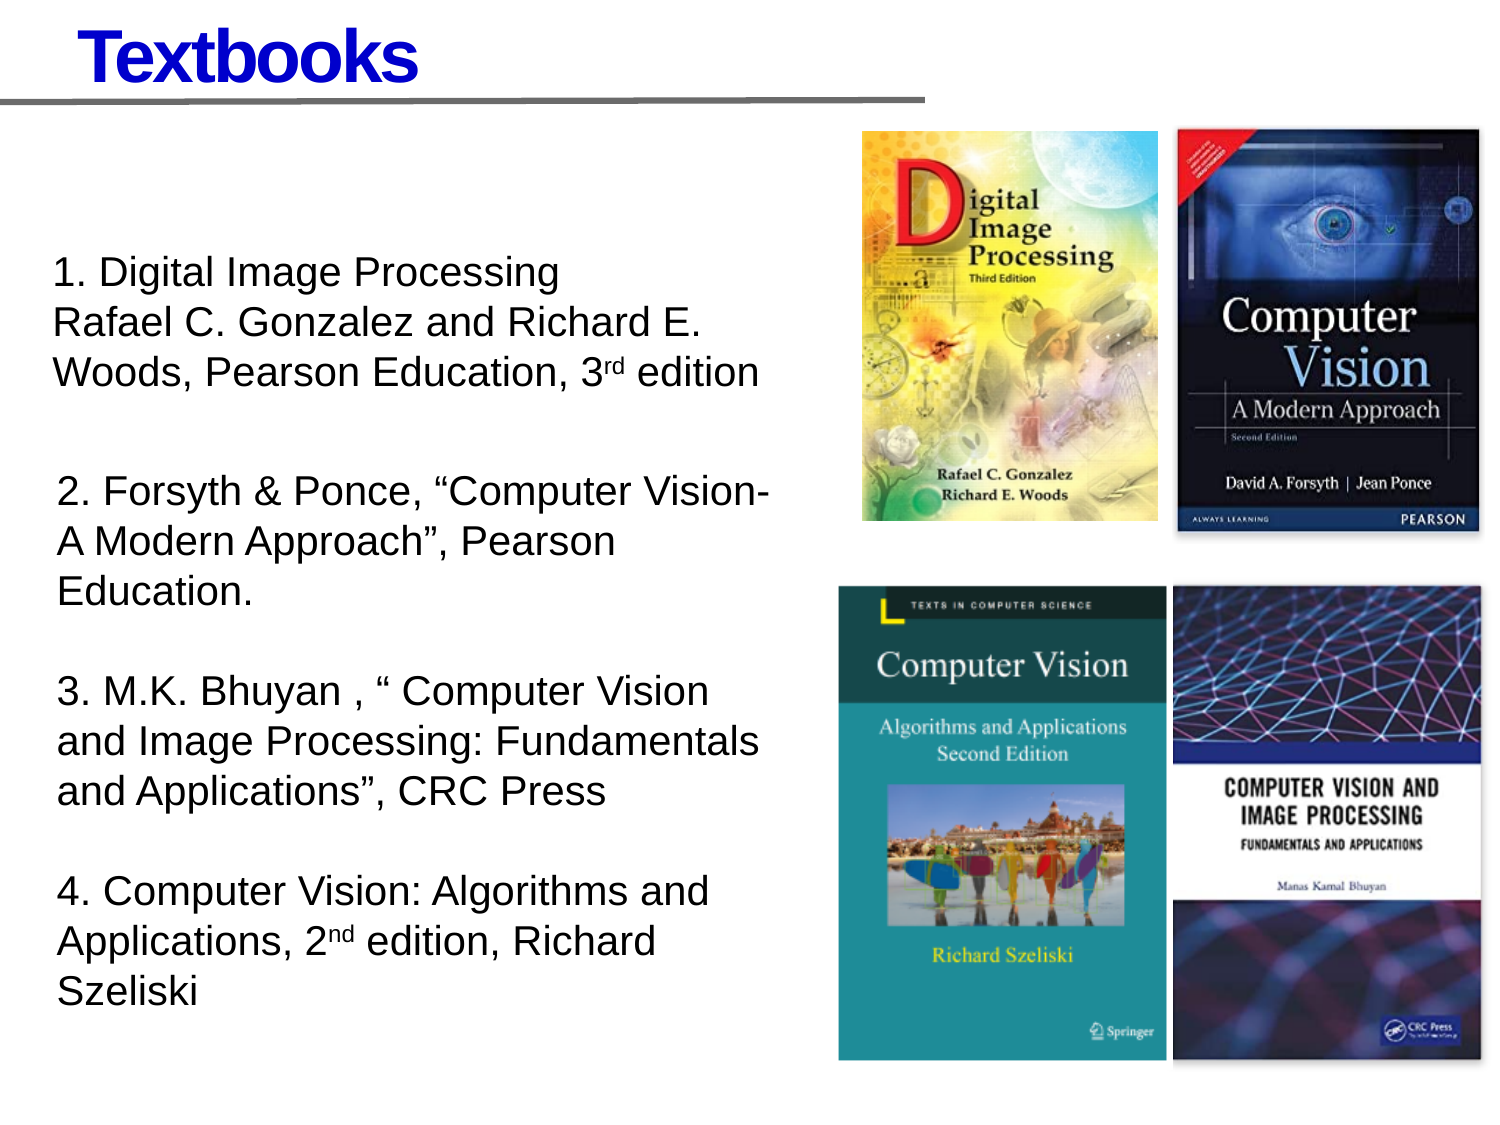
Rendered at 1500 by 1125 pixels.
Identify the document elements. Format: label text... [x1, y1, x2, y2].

picture [828, 574, 1492, 1072]
text_box 1. Digital Image Processing Rafael C. Gonzalez and Richard E. Woods, Pearson Education, 3rd edition [37, 137, 843, 503]
picture [1172, 125, 1485, 544]
text_box 2. Forsyth & Ponce, “Computer Vision-A Modern Approach”, Pearson Education. 3. M.K. Bhuyan , “ Computer Vision and Image Processing: Fundamentals and Applications”, CRC Press 4. Computer Vision: Algorithms and Applications, 2nd edition, Richard Szeliski [41, 406, 792, 1072]
picture [862, 131, 1158, 521]
text_box Textbooks [62, 0, 1413, 88]
